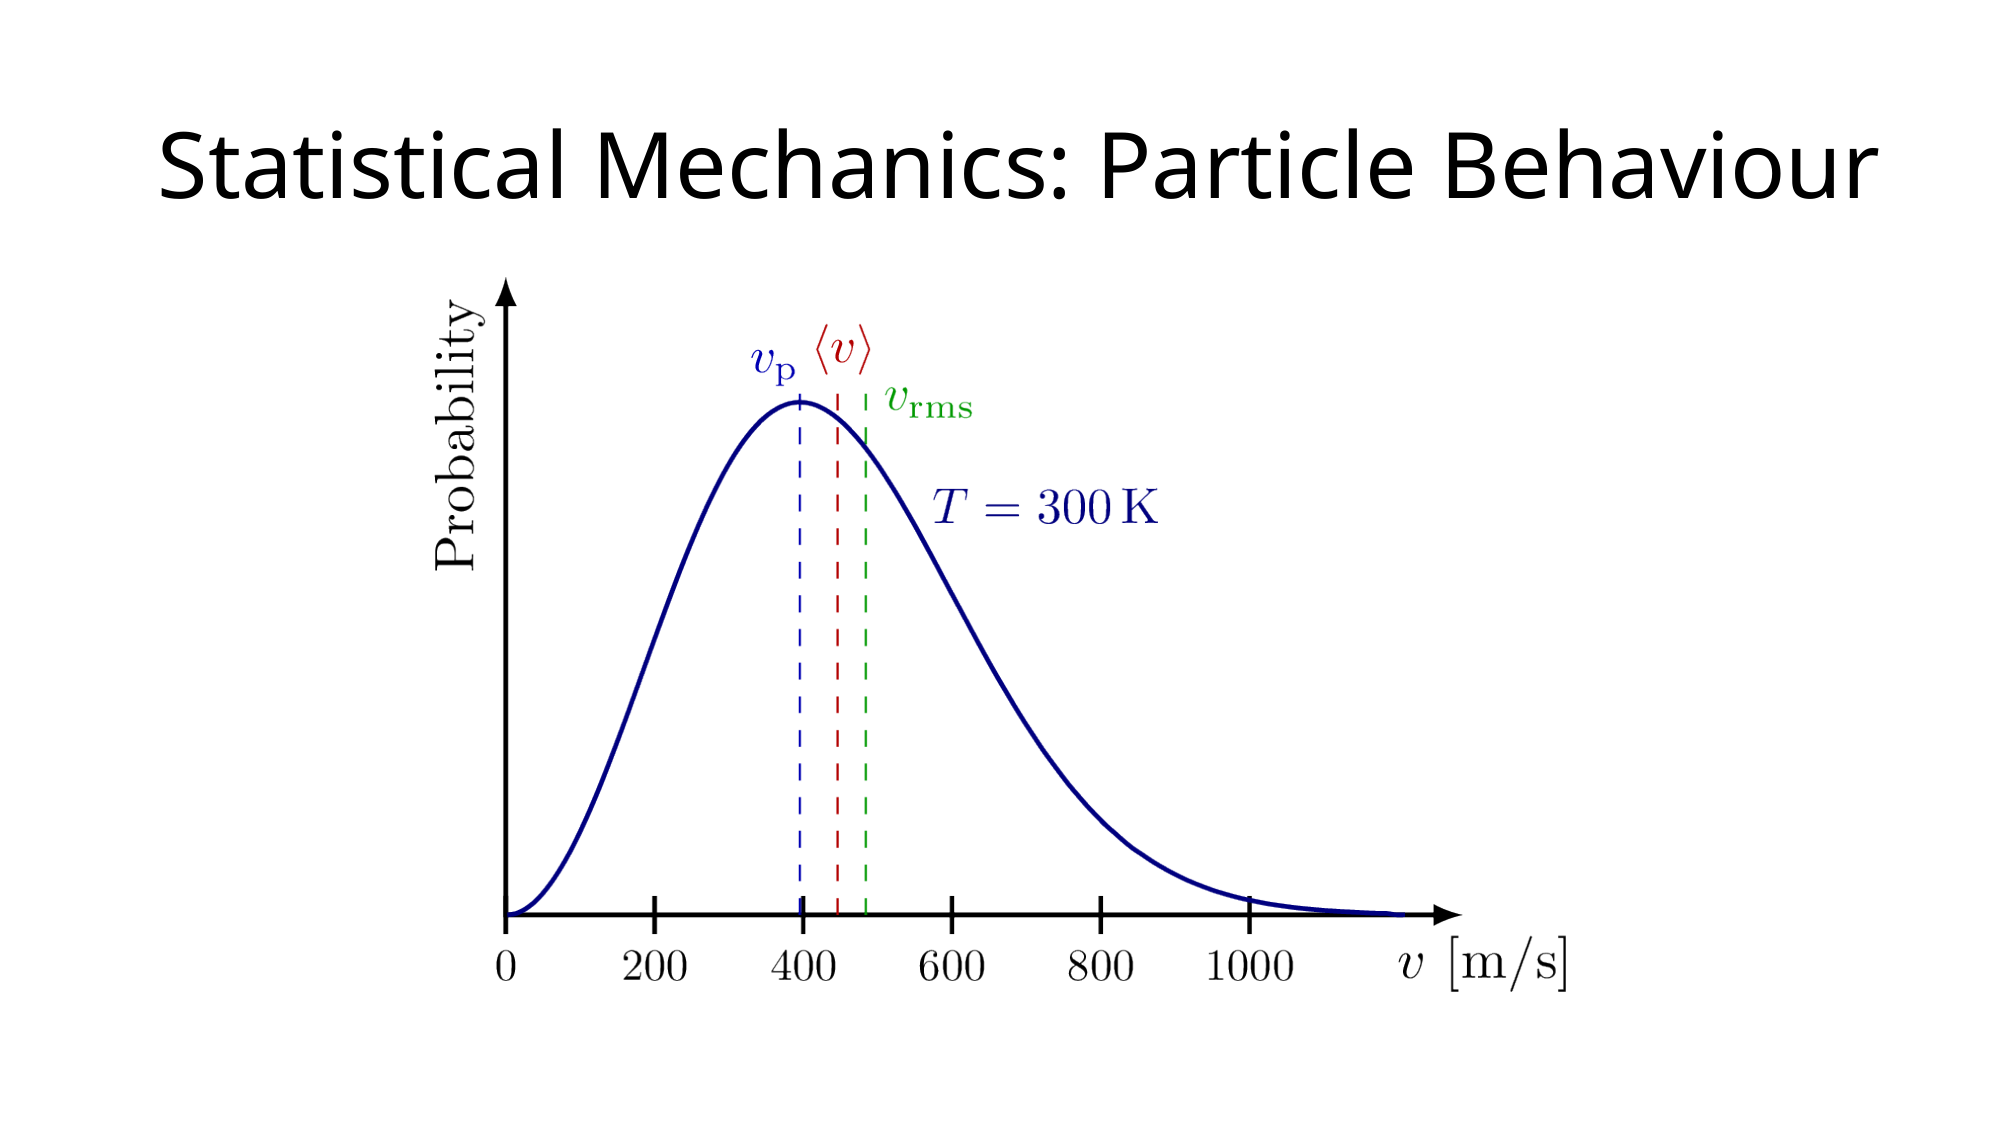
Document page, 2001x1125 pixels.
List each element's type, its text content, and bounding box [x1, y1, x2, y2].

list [434, 277, 1566, 992]
title Statistical Mechanics: Particle Behaviour [113, 59, 1927, 278]
